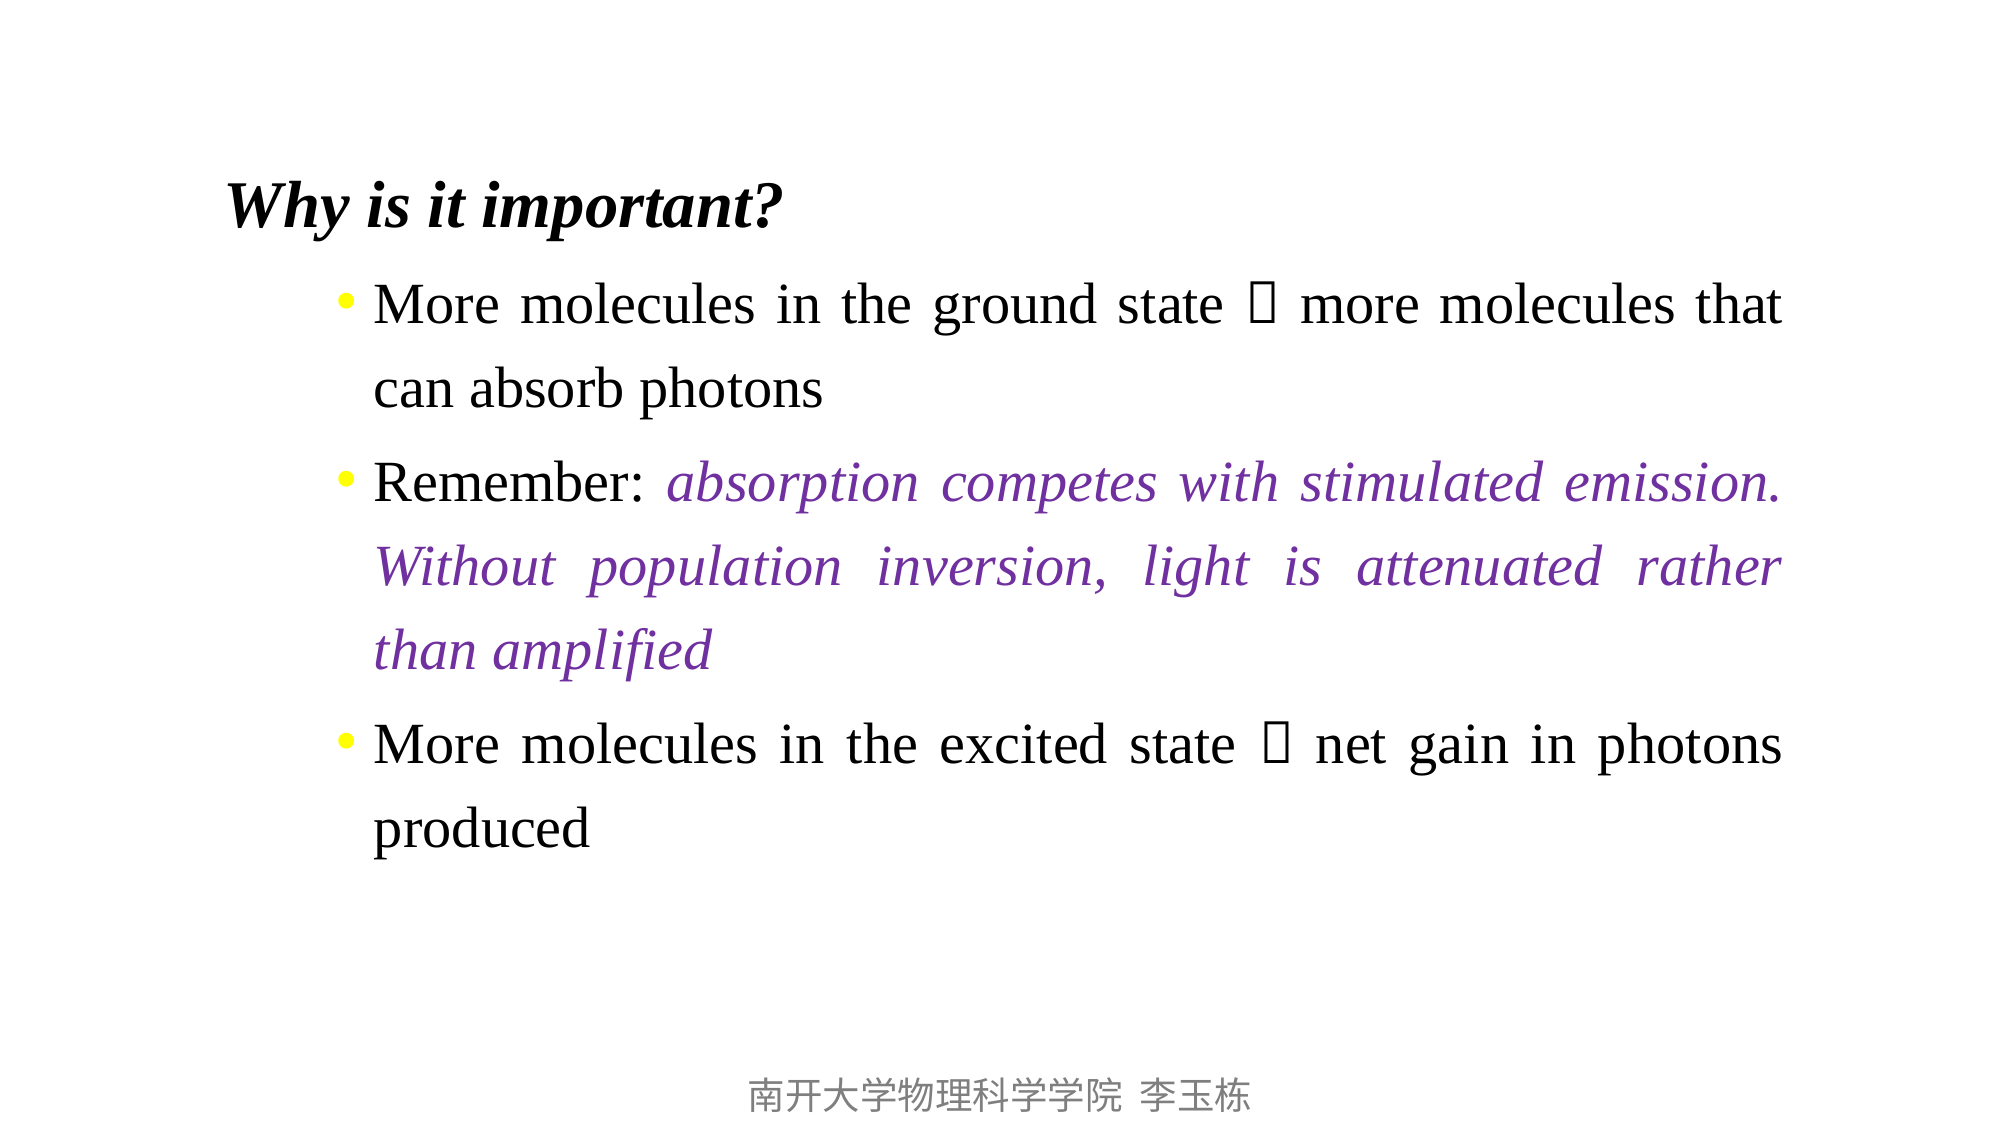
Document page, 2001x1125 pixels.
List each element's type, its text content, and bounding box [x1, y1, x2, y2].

list Why is it important? More molecules in the ground state  more molecules that can absorb photons Remember: absorption competes with stimulated emission. Without population inversion, light is attenuated rather than amplified More molecules in the excited state  net gain in photons produced [171, 137, 1799, 892]
